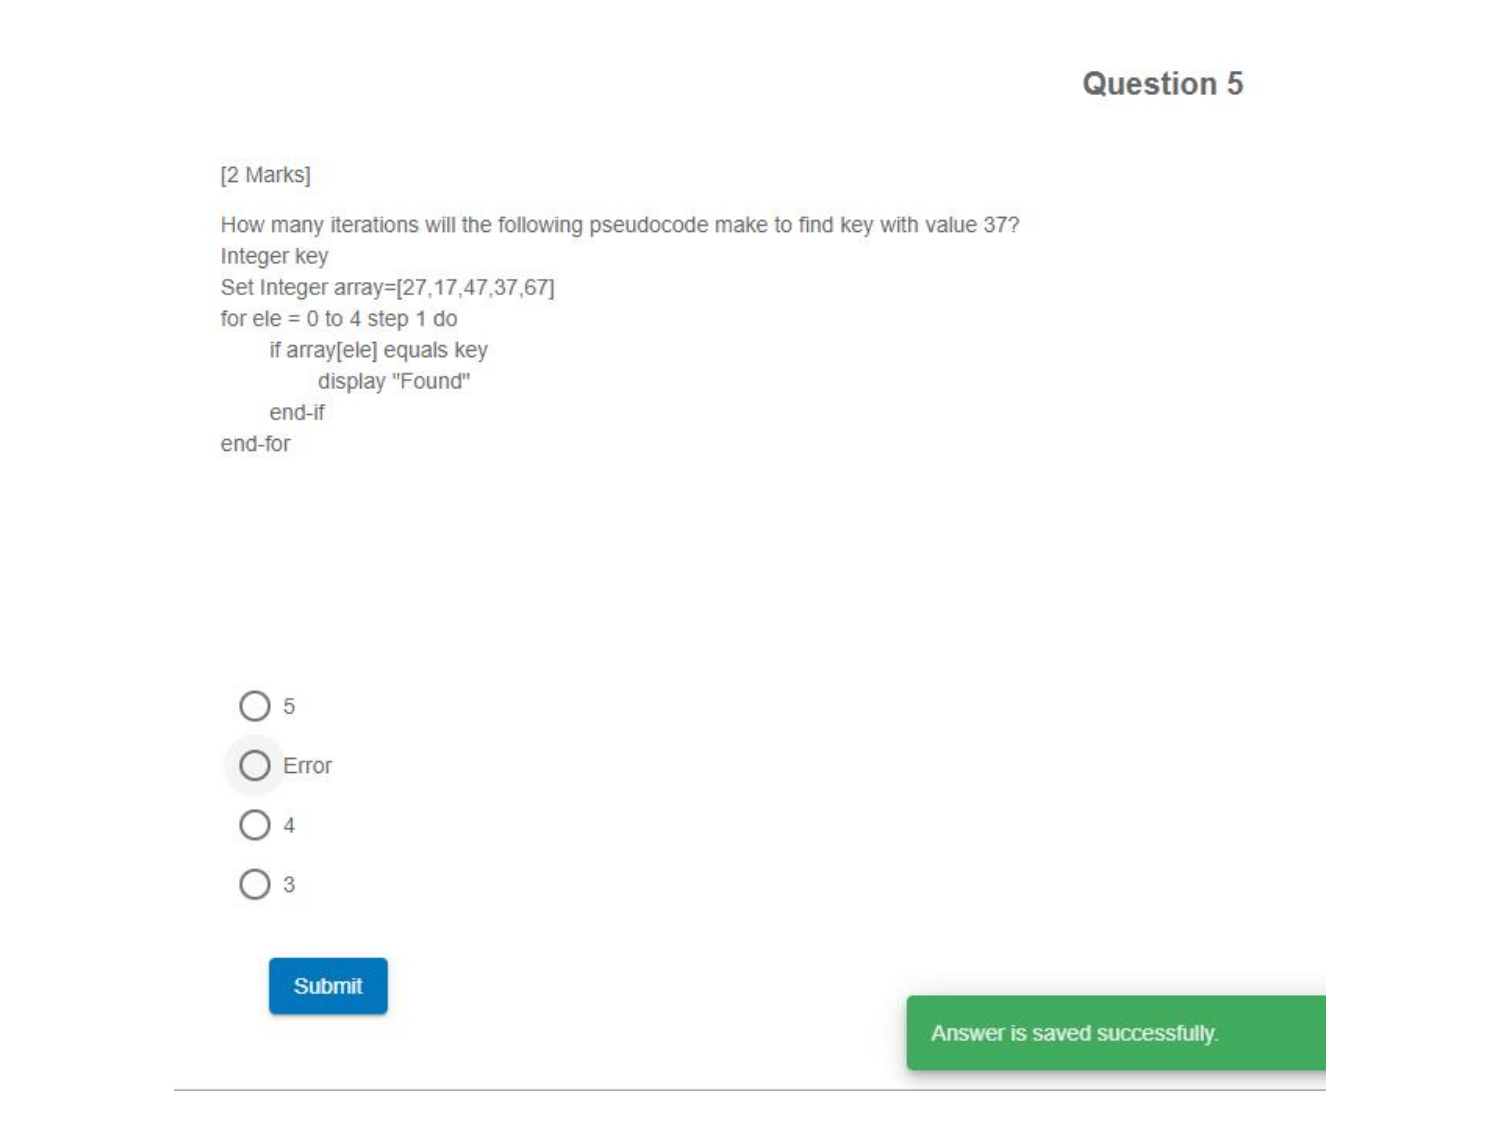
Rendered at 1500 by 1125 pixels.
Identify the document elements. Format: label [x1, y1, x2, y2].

picture [173, 34, 1326, 1091]
